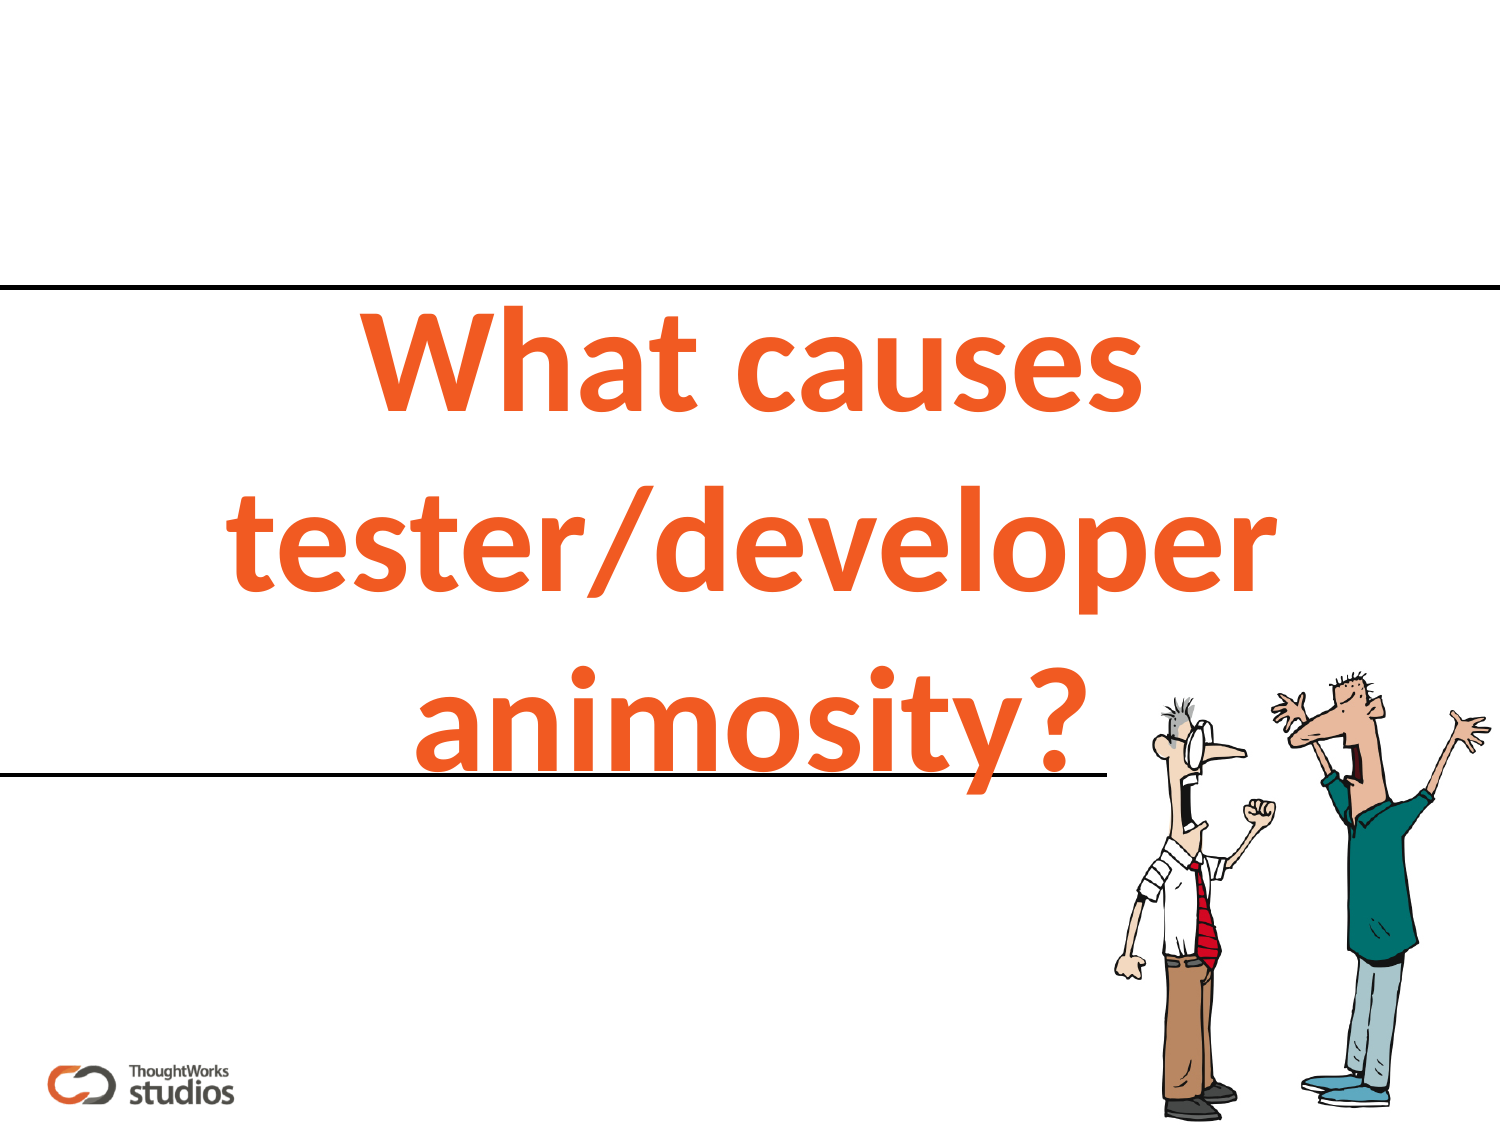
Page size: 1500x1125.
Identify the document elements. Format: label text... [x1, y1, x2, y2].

picture [1106, 668, 1500, 1125]
title What causes tester/developer animosity? [62, 299, 1443, 763]
picture [46, 1063, 235, 1105]
